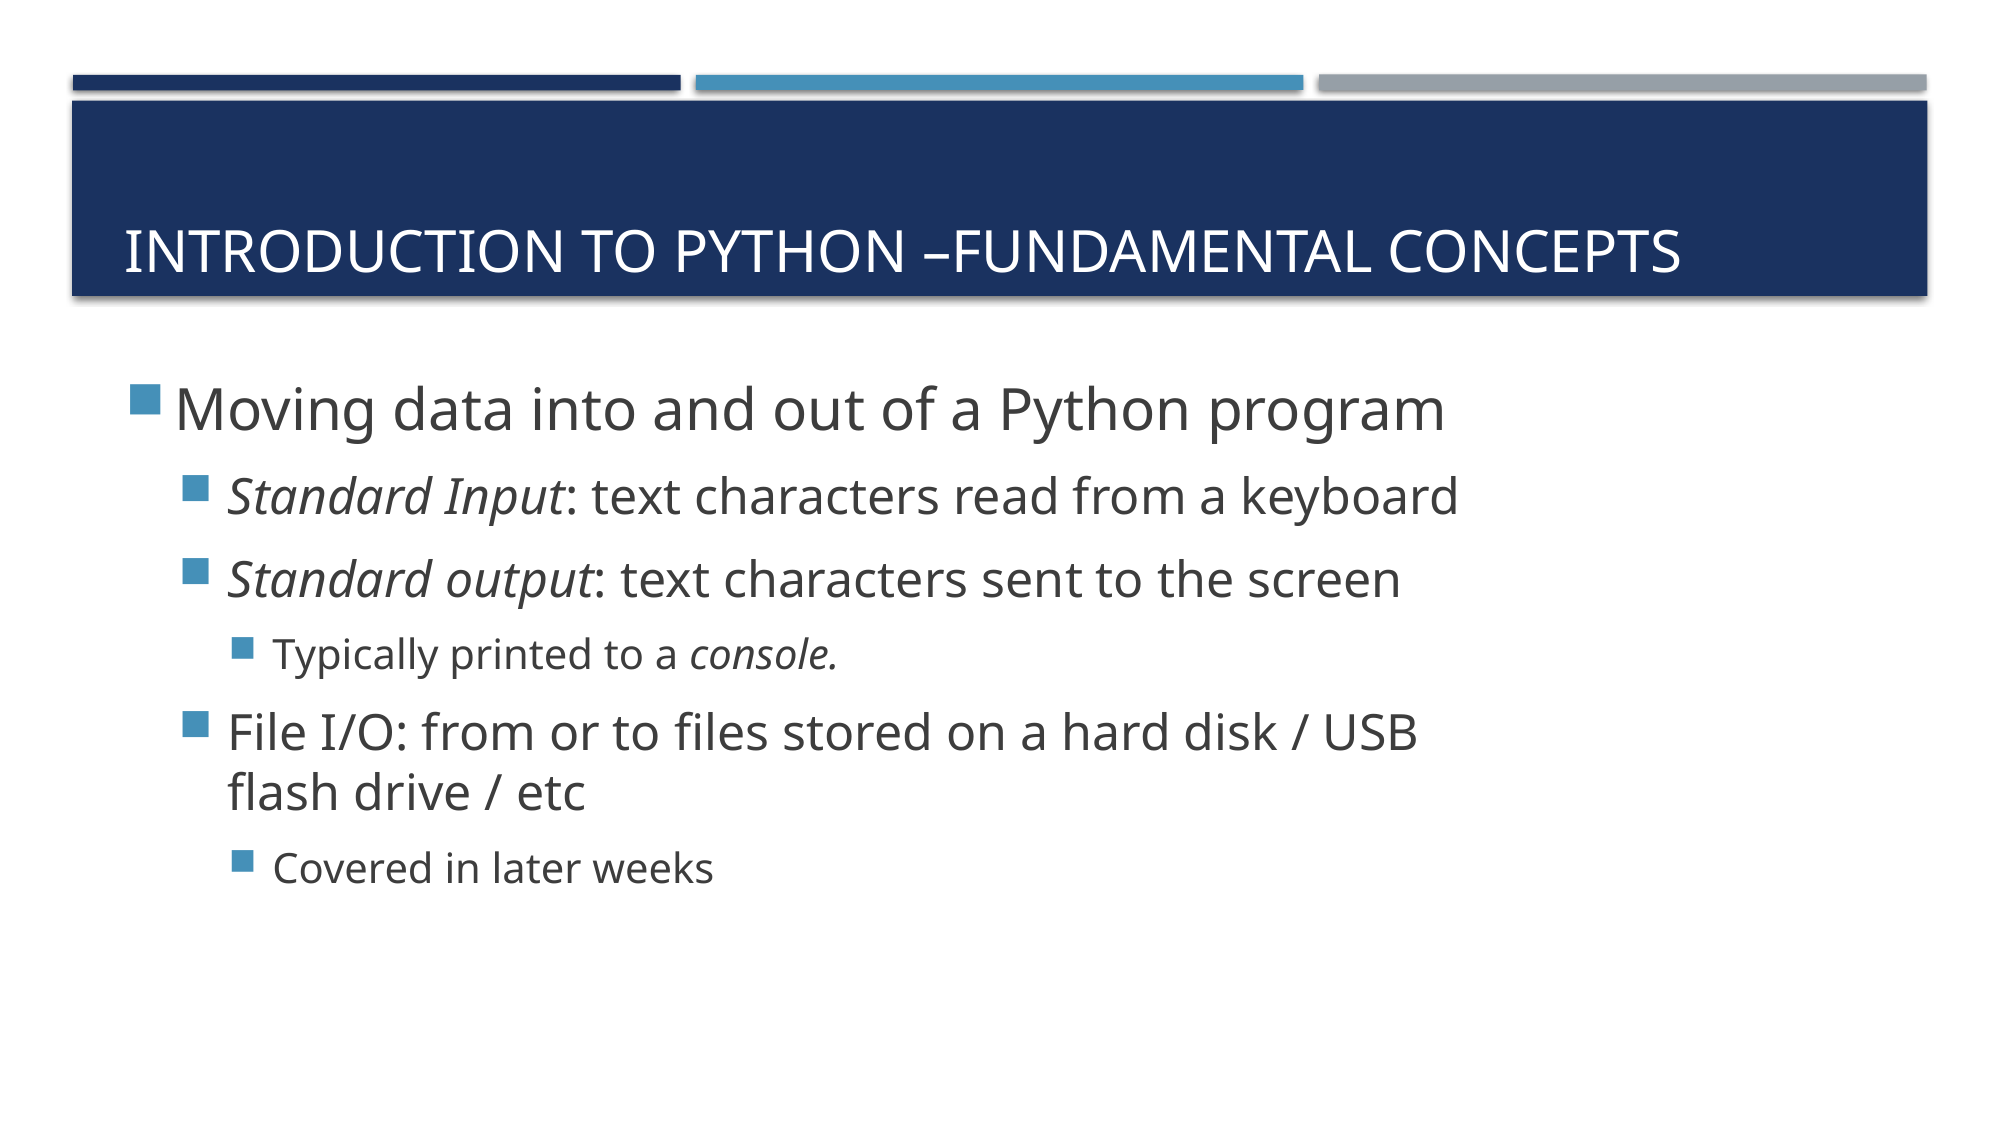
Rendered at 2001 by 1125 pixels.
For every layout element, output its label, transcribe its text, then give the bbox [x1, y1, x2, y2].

list Moving data into and out of a Python program Standard Input: text characters read from a keyboard Standard output: text characters sent to the screen Typically printed to a console. File I/O: from or to files stored on a hard disk / USB flash drive / etc Covered in later weeks [109, 364, 1558, 1100]
title Introduction to Python –Fundamental Concepts [109, 175, 1730, 292]
